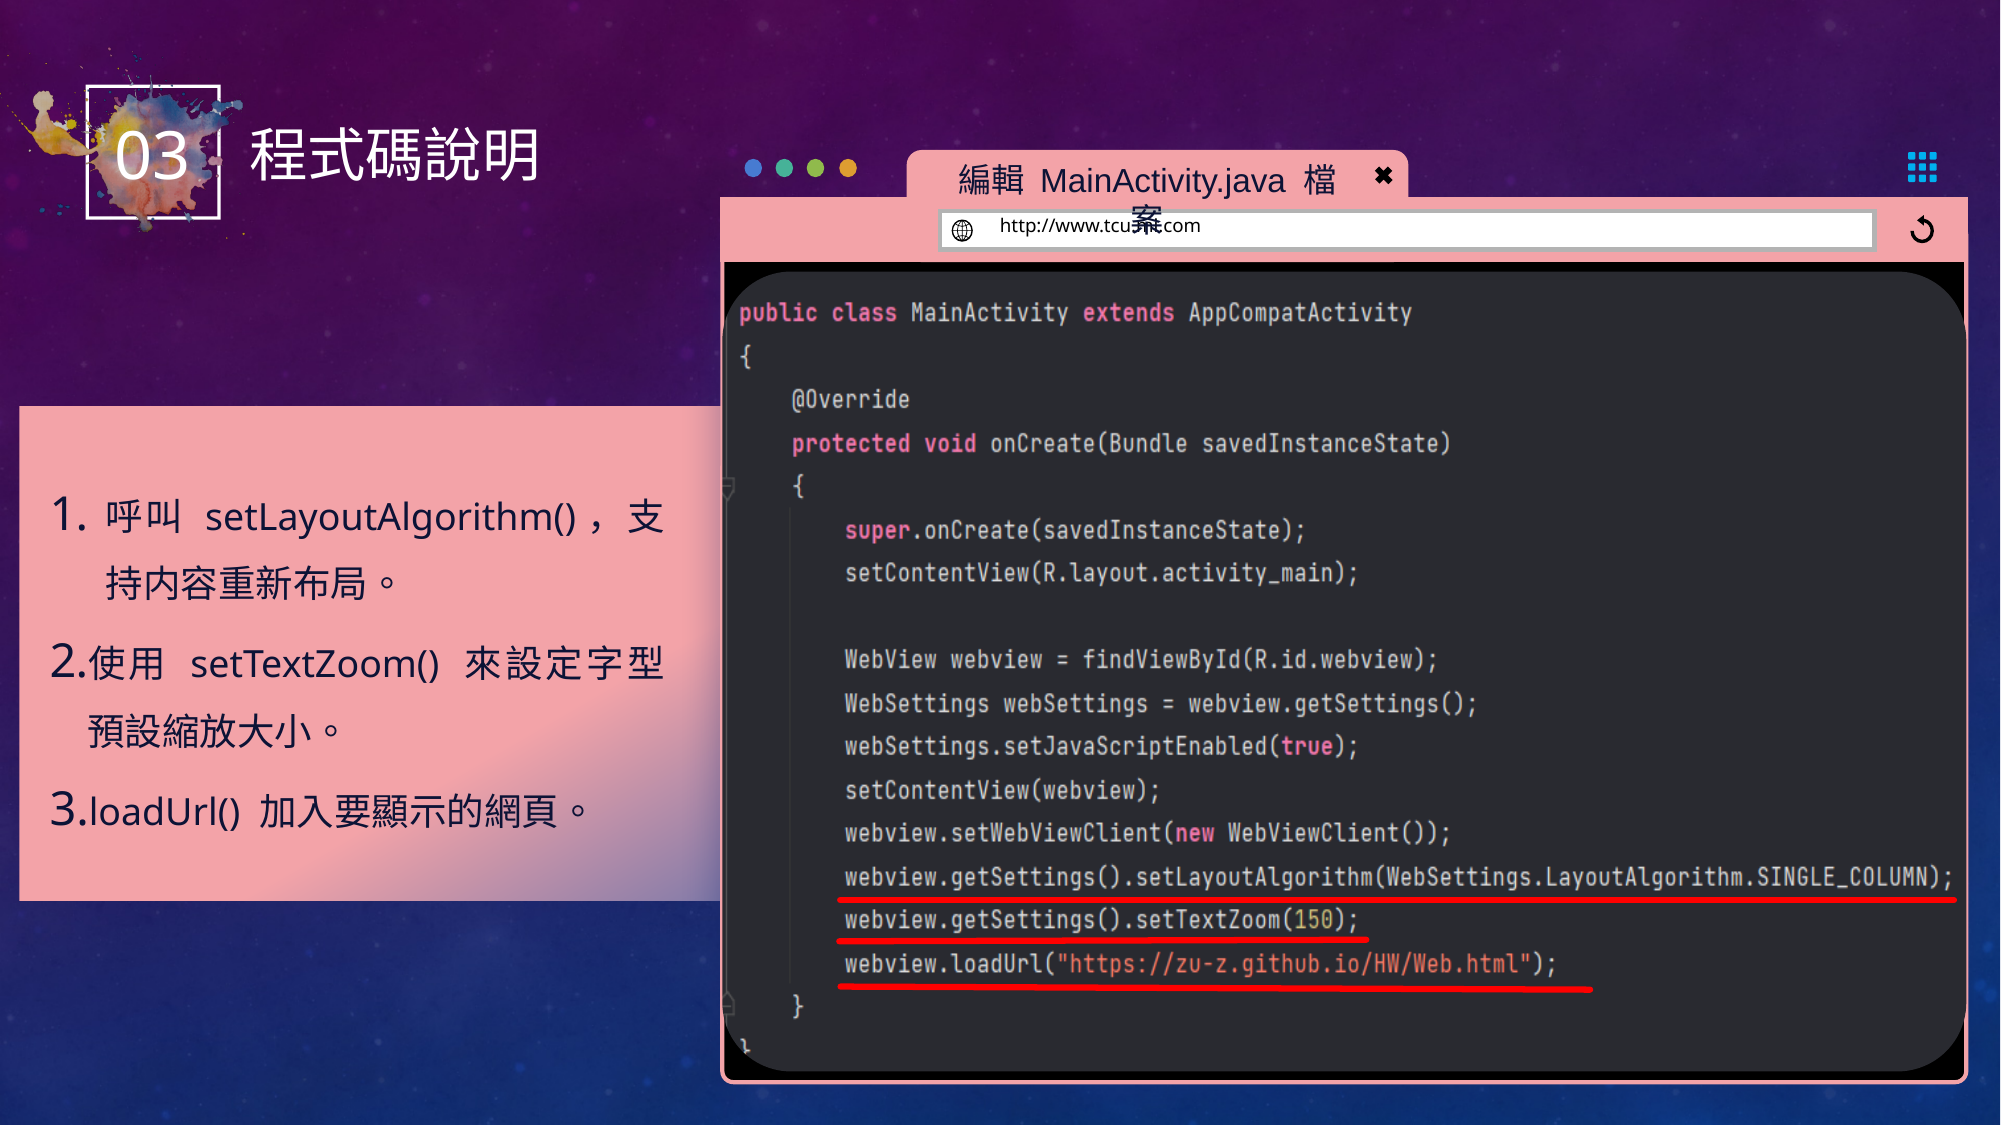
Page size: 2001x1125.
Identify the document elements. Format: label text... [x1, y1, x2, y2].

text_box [0, 42, 681, 240]
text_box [722, 151, 1967, 1083]
text_box 呼叫 setLayoutAlgorithm()，支持内容重新布局。 使用 setTextZoom() 來設定字型預設縮放大小。 loadUrl() 加入要顯示的網頁。 [34, 462, 680, 841]
text_box [19, 406, 697, 901]
picture [0, 0, 2001, 1125]
